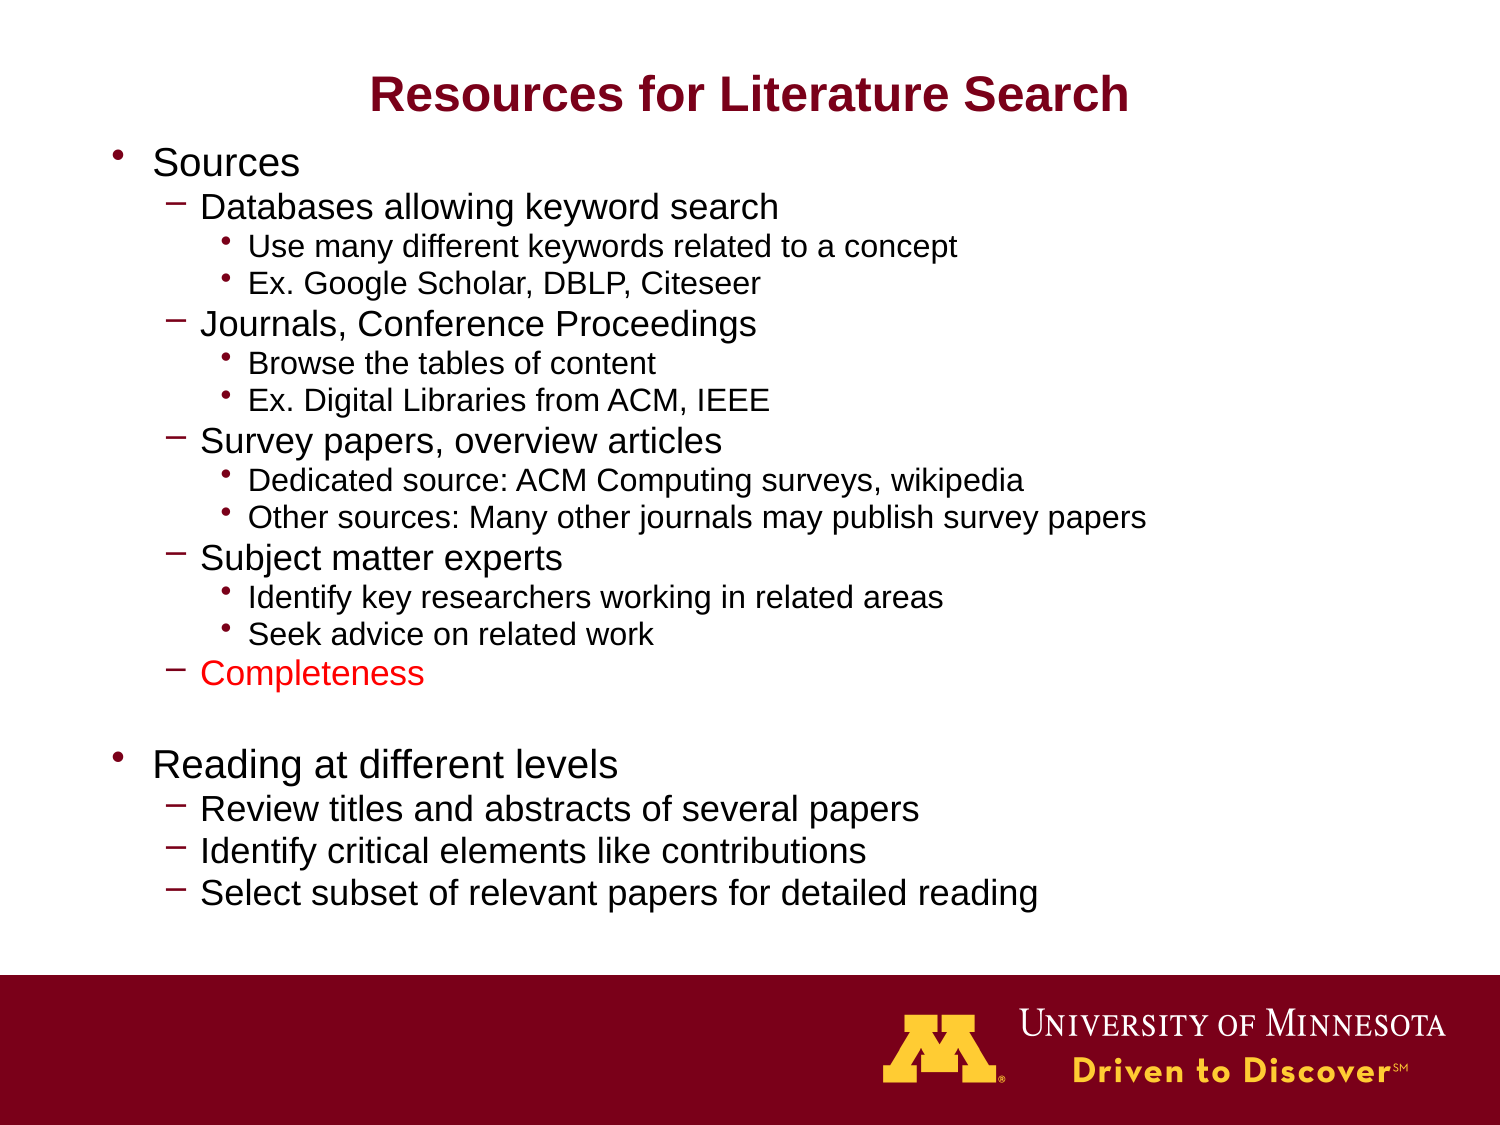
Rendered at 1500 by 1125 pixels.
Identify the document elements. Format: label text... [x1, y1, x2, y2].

picture [0, 975, 1500, 1125]
list Sources Databases allowing keyword search Use many different keywords related to a concept Ex. Google Scholar, DBLP, Citeseer Journals, Conference Proceedings Browse the tables of content Ex. Digital Libraries from ACM, IEEE Survey papers, overview articles Dedicated source: ACM Computing surveys, wikipedia Other sources: Many other journals may publish survey papers Subject matter experts Identify key researchers working in related areas Seek advice on related work Completeness Reading at different levels Review titles and abstracts of several papers Identify critical elements like contributions Select subset of relevant papers for detailed reading [96, 138, 1372, 924]
title Resources for Literature Search [112, 45, 1388, 138]
